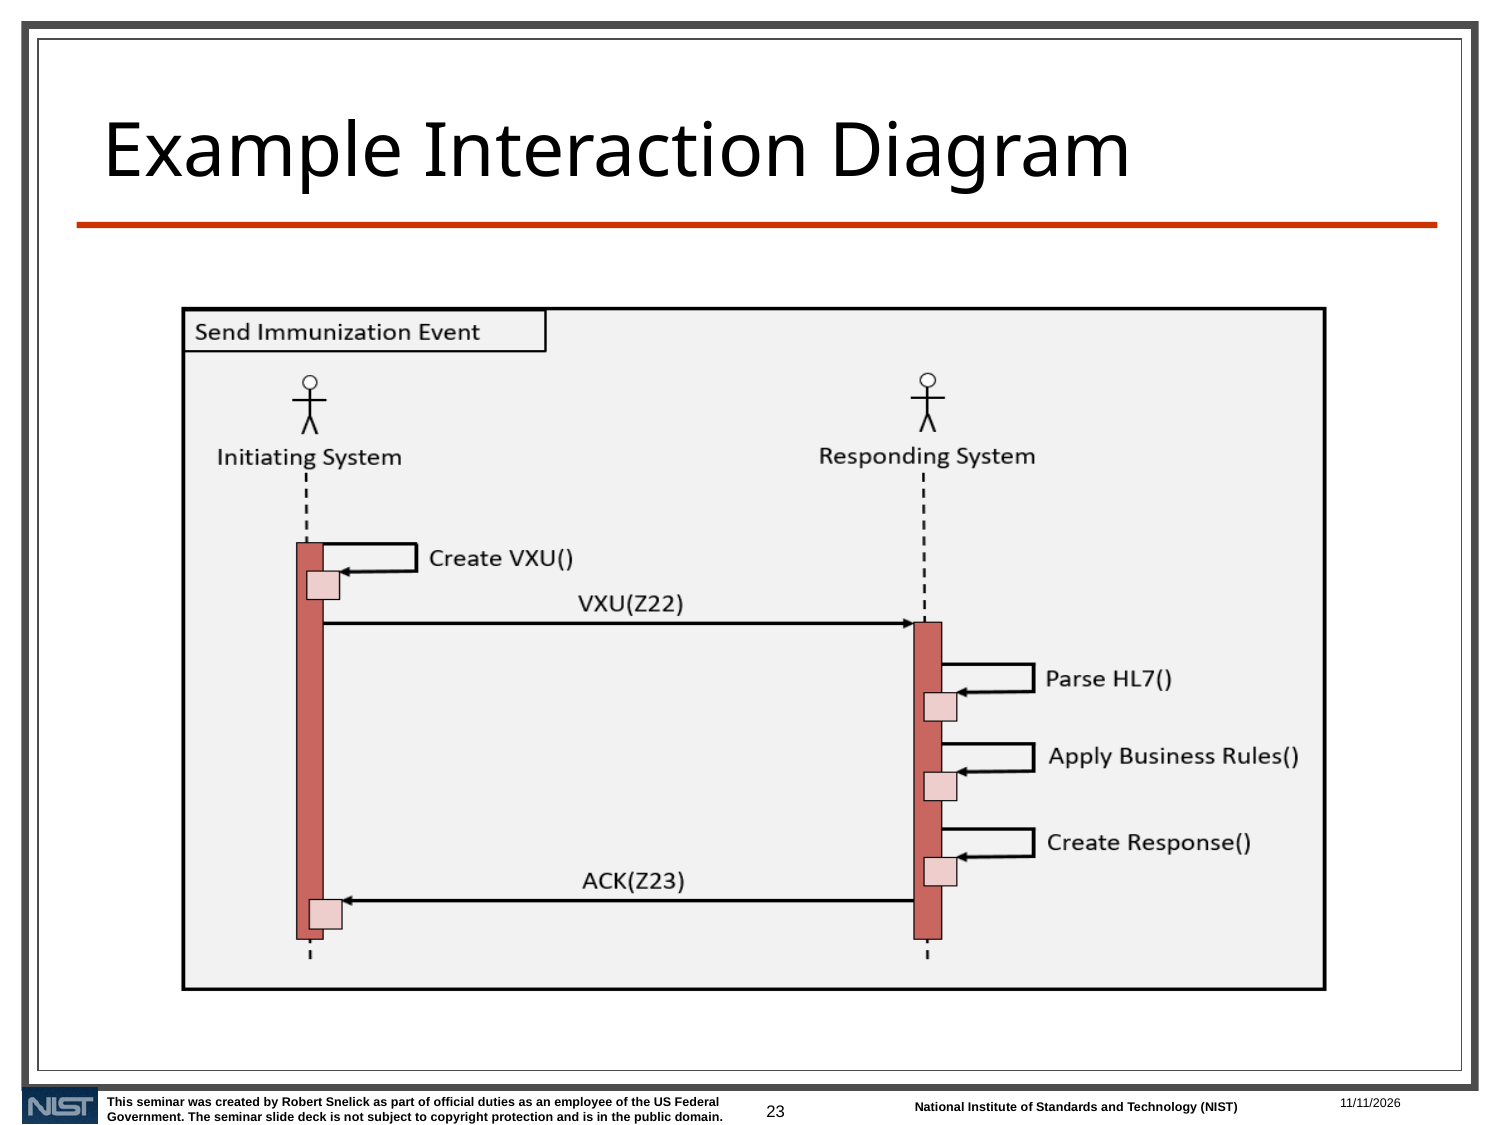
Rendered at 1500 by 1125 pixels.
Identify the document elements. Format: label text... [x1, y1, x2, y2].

title Example Interaction Diagram [87, 62, 1426, 199]
picture [22, 1087, 98, 1124]
picture [174, 299, 1338, 1000]
text_box 10/18/2019 [1324, 1087, 1463, 1113]
slide_number 23 [712, 1071, 801, 1125]
